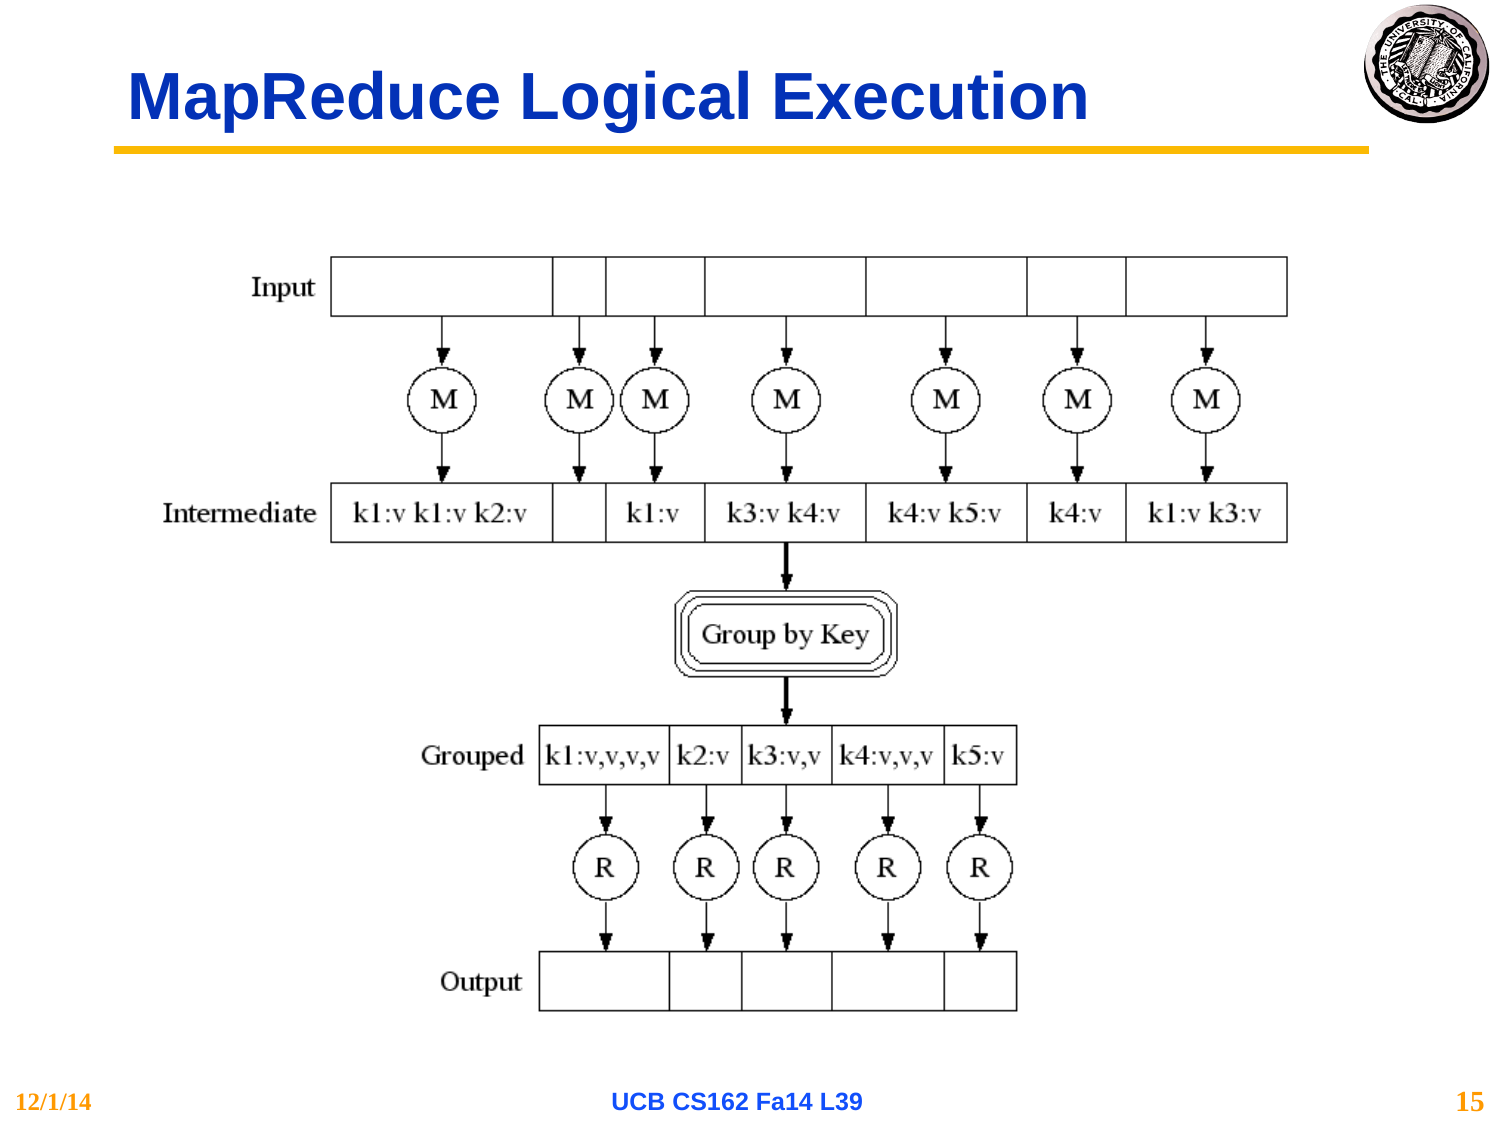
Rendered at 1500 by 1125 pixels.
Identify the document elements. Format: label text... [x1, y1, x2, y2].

picture [137, 224, 1322, 1026]
slide_number 15 [1412, 1074, 1500, 1125]
title MapReduce Logical Execution [112, 37, 1375, 159]
picture [1350, 0, 1500, 127]
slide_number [0, 1074, 251, 1125]
footer UCB CS162 Fa14 L39 [499, 1074, 976, 1125]
